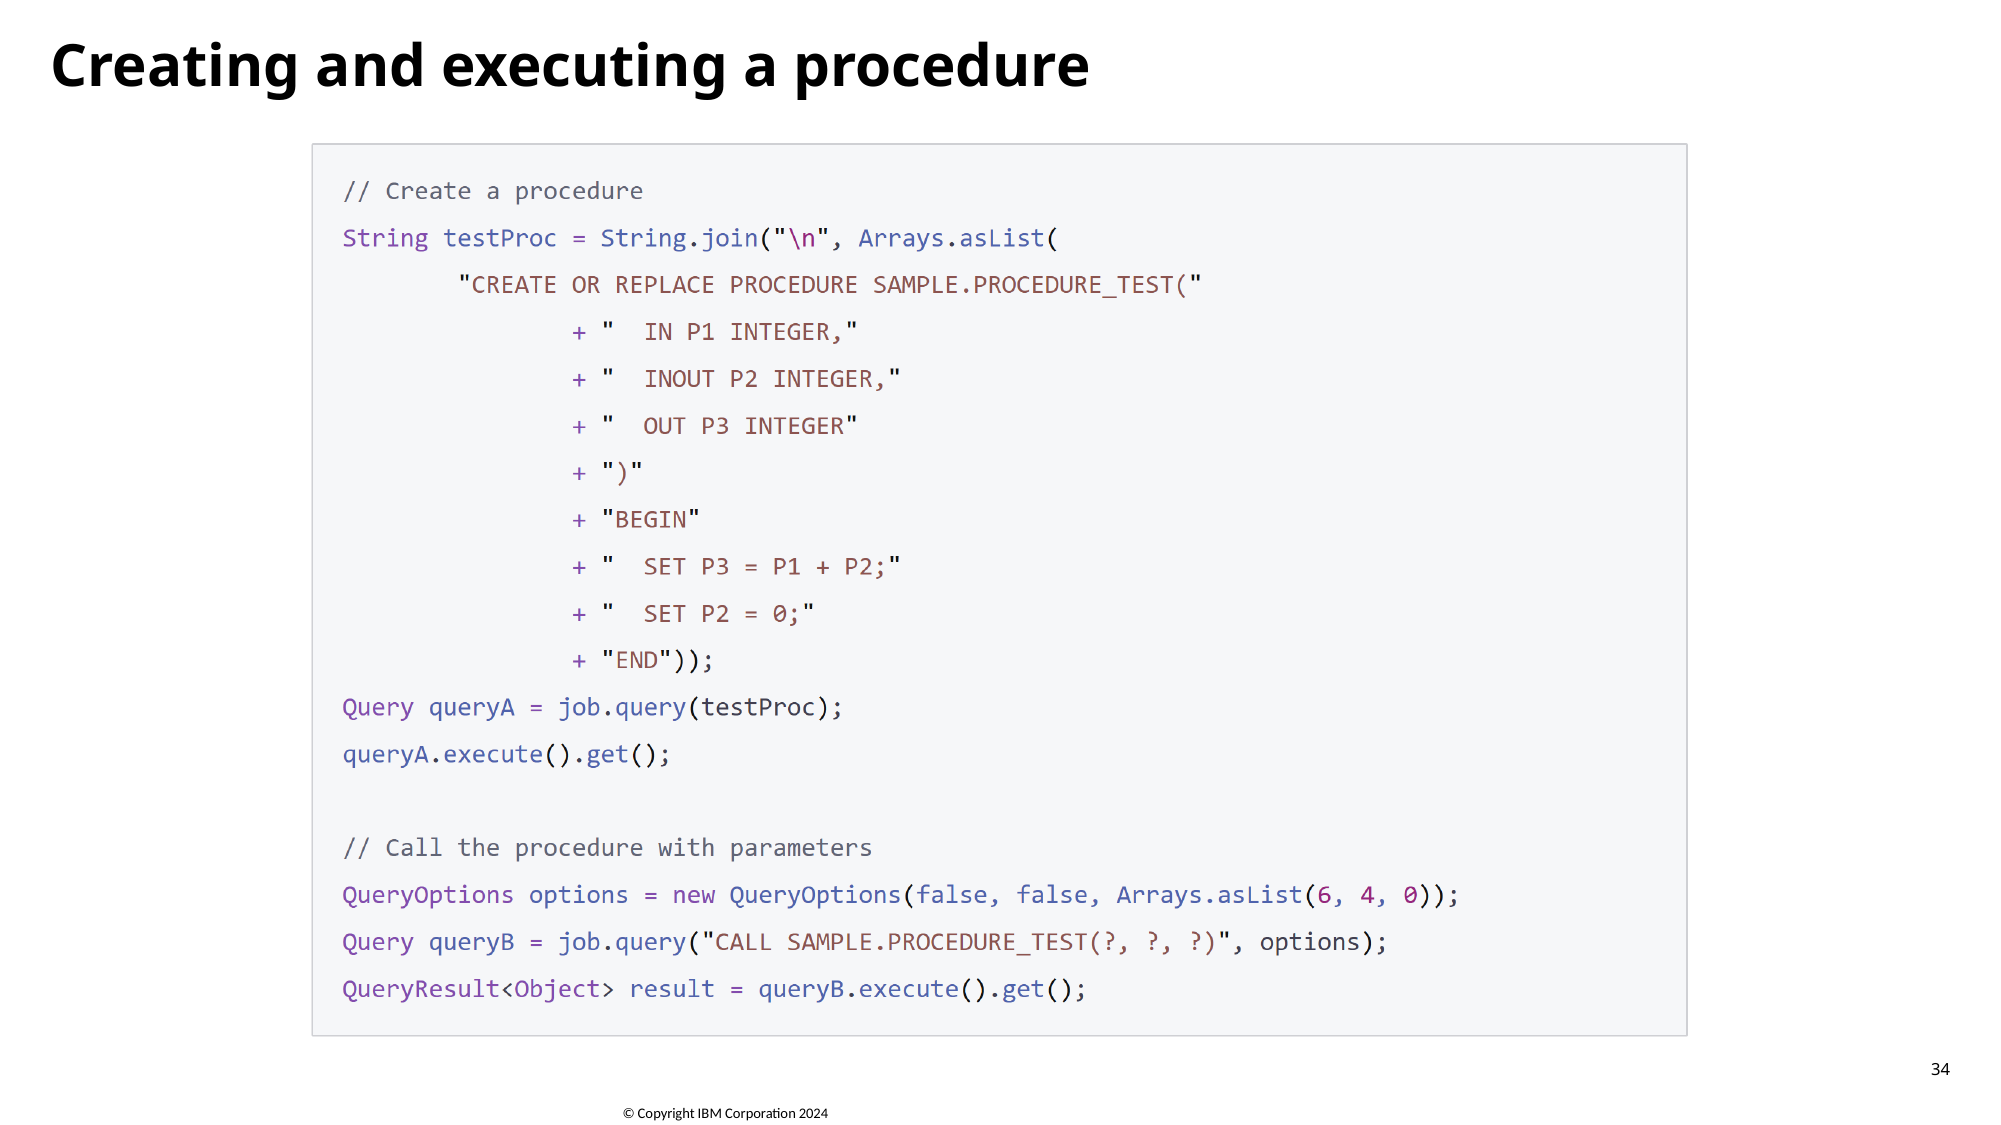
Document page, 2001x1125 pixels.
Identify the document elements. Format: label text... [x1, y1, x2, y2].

title Creating and executing a procedure [50, 36, 1723, 97]
slide_number 34 [1500, 1055, 1950, 1086]
picture [303, 134, 1696, 1045]
